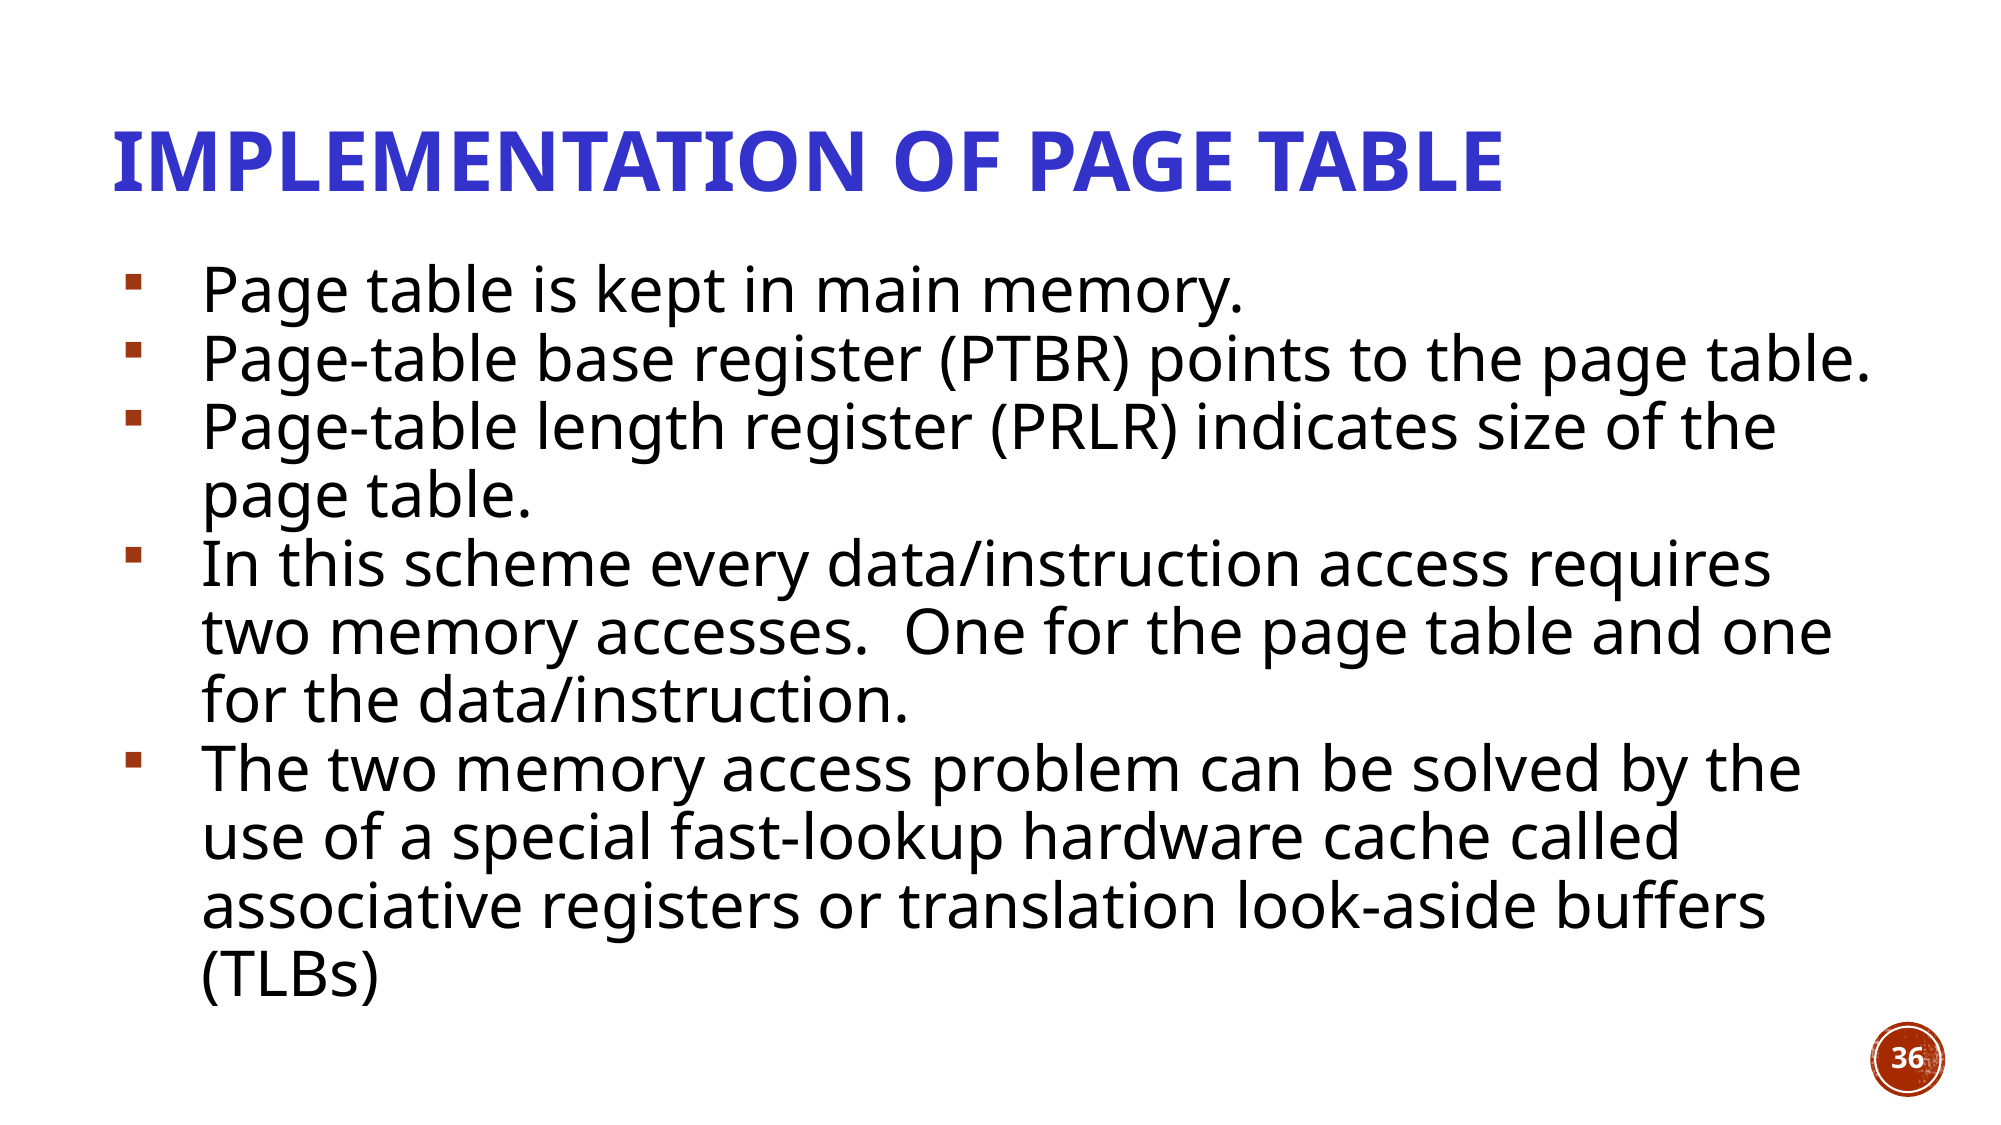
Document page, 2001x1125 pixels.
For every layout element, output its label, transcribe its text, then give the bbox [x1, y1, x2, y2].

title Implementation of Page Table [97, 79, 1905, 250]
list Page table is kept in main memory. Page-table base register (PTBR) points to the page table. Page-table length register (PRLR) indicates size of the page table. In this scheme every data/instruction access requires two memory accesses. One for the page table and one for the data/instruction. The two memory access problem can be solved by the use of a special fast-lookup hardware cache called associative registers or translation look-aside buffers (TLBs) [97, 250, 1905, 1089]
slide_number 36 [1855, 1028, 1961, 1089]
